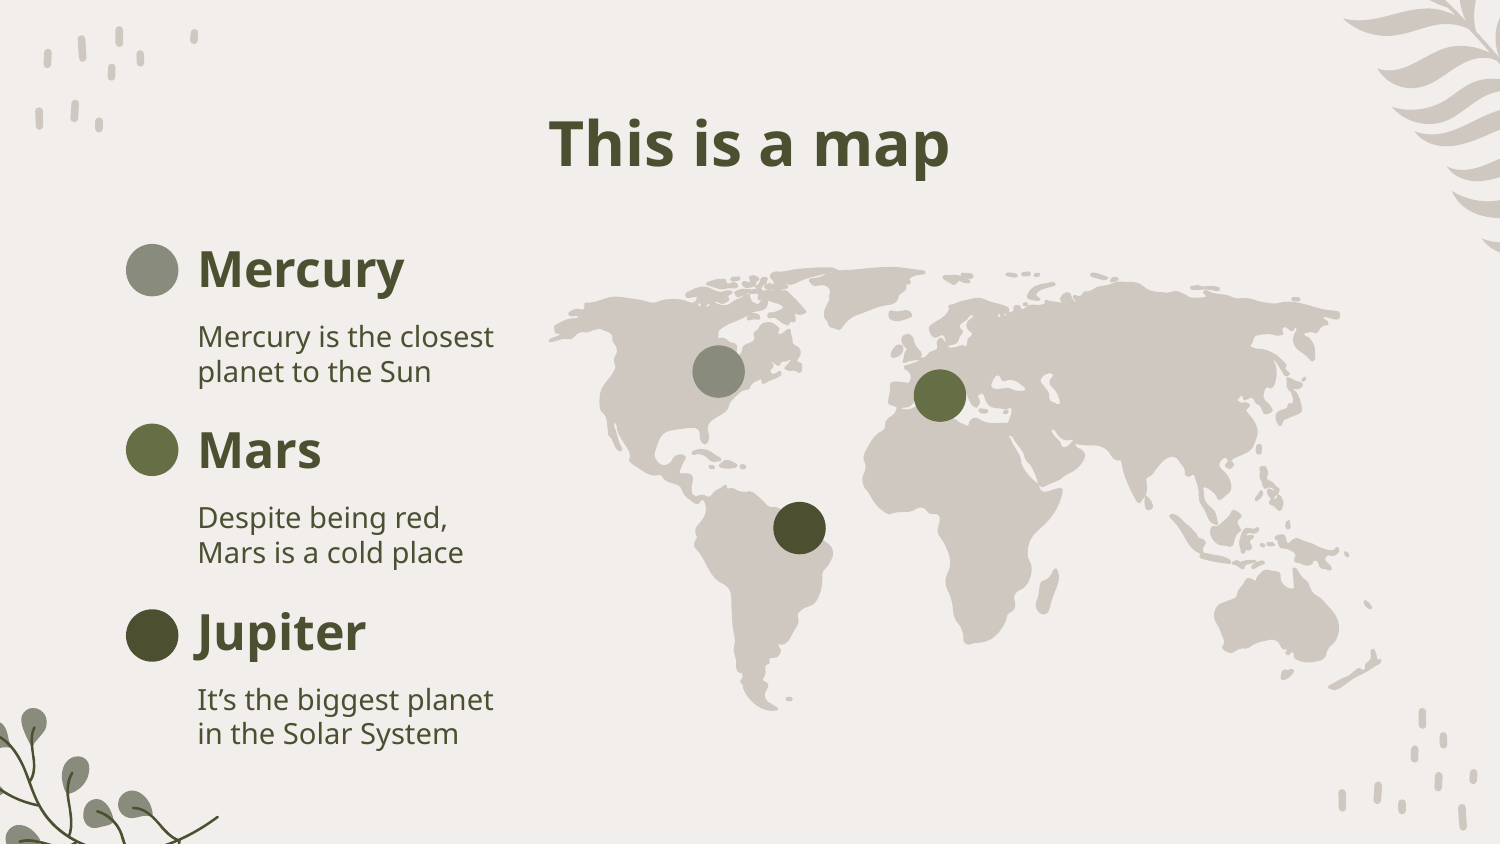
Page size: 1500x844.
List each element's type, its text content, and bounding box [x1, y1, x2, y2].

text_box Mercury is the closest planet to the Sun [182, 302, 514, 386]
text_box [125, 243, 179, 297]
text_box Mars [182, 423, 512, 494]
text_box It’s the biggest planet in the Solar System [182, 665, 514, 749]
text_box Despite being red, Mars is a cold place [182, 484, 514, 567]
text_box [125, 423, 179, 477]
text_box Jupiter [182, 604, 512, 676]
title This is a map [118, 88, 1382, 167]
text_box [548, 266, 1383, 712]
text_box [125, 609, 179, 662]
text_box Mercury [182, 241, 512, 313]
